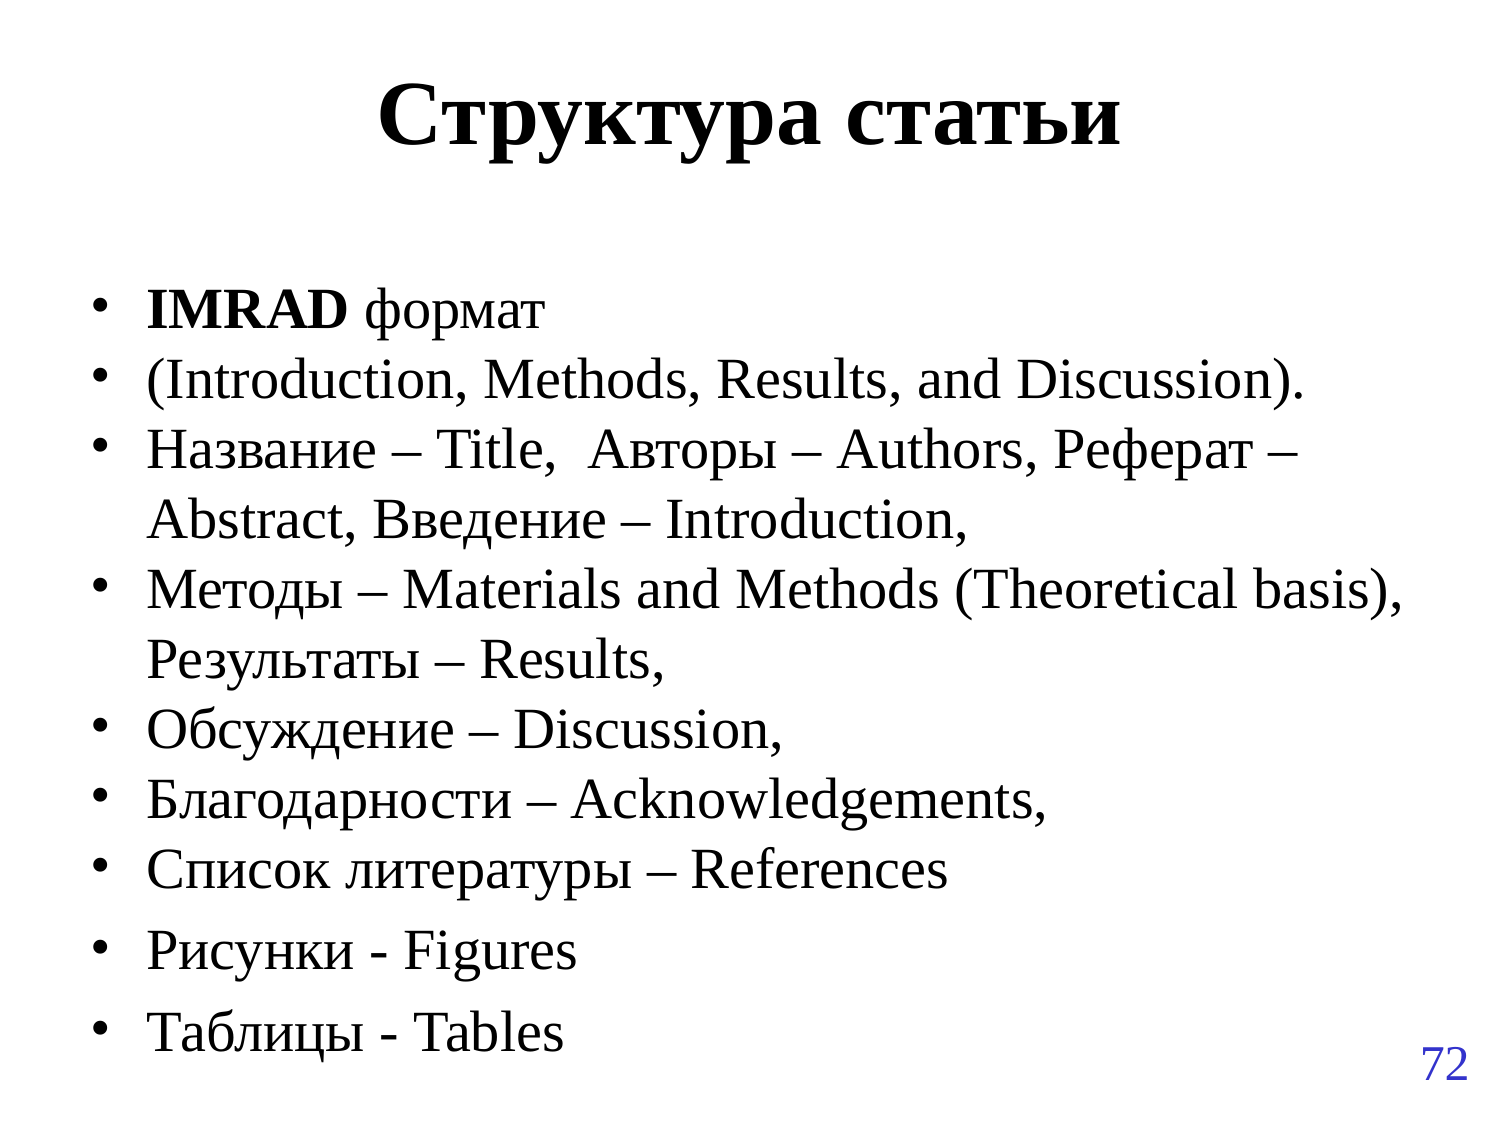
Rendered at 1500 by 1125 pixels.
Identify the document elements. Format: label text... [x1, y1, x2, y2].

list IMRAD формат (Introduction, Methods, Results, and Discussion). Название – Title, Авторы – Authors, Реферат – Abstract, Введение – Introduction, Методы – Materials and Methods (Theoretical basis), Результаты – Results, Обсуждение – Discussion, Благодарности – Acknowledgements, Список литературы – References Рисунки - Figures Таблицы - Tables [75, 262, 1425, 1071]
title Структура статьи [75, 45, 1425, 176]
